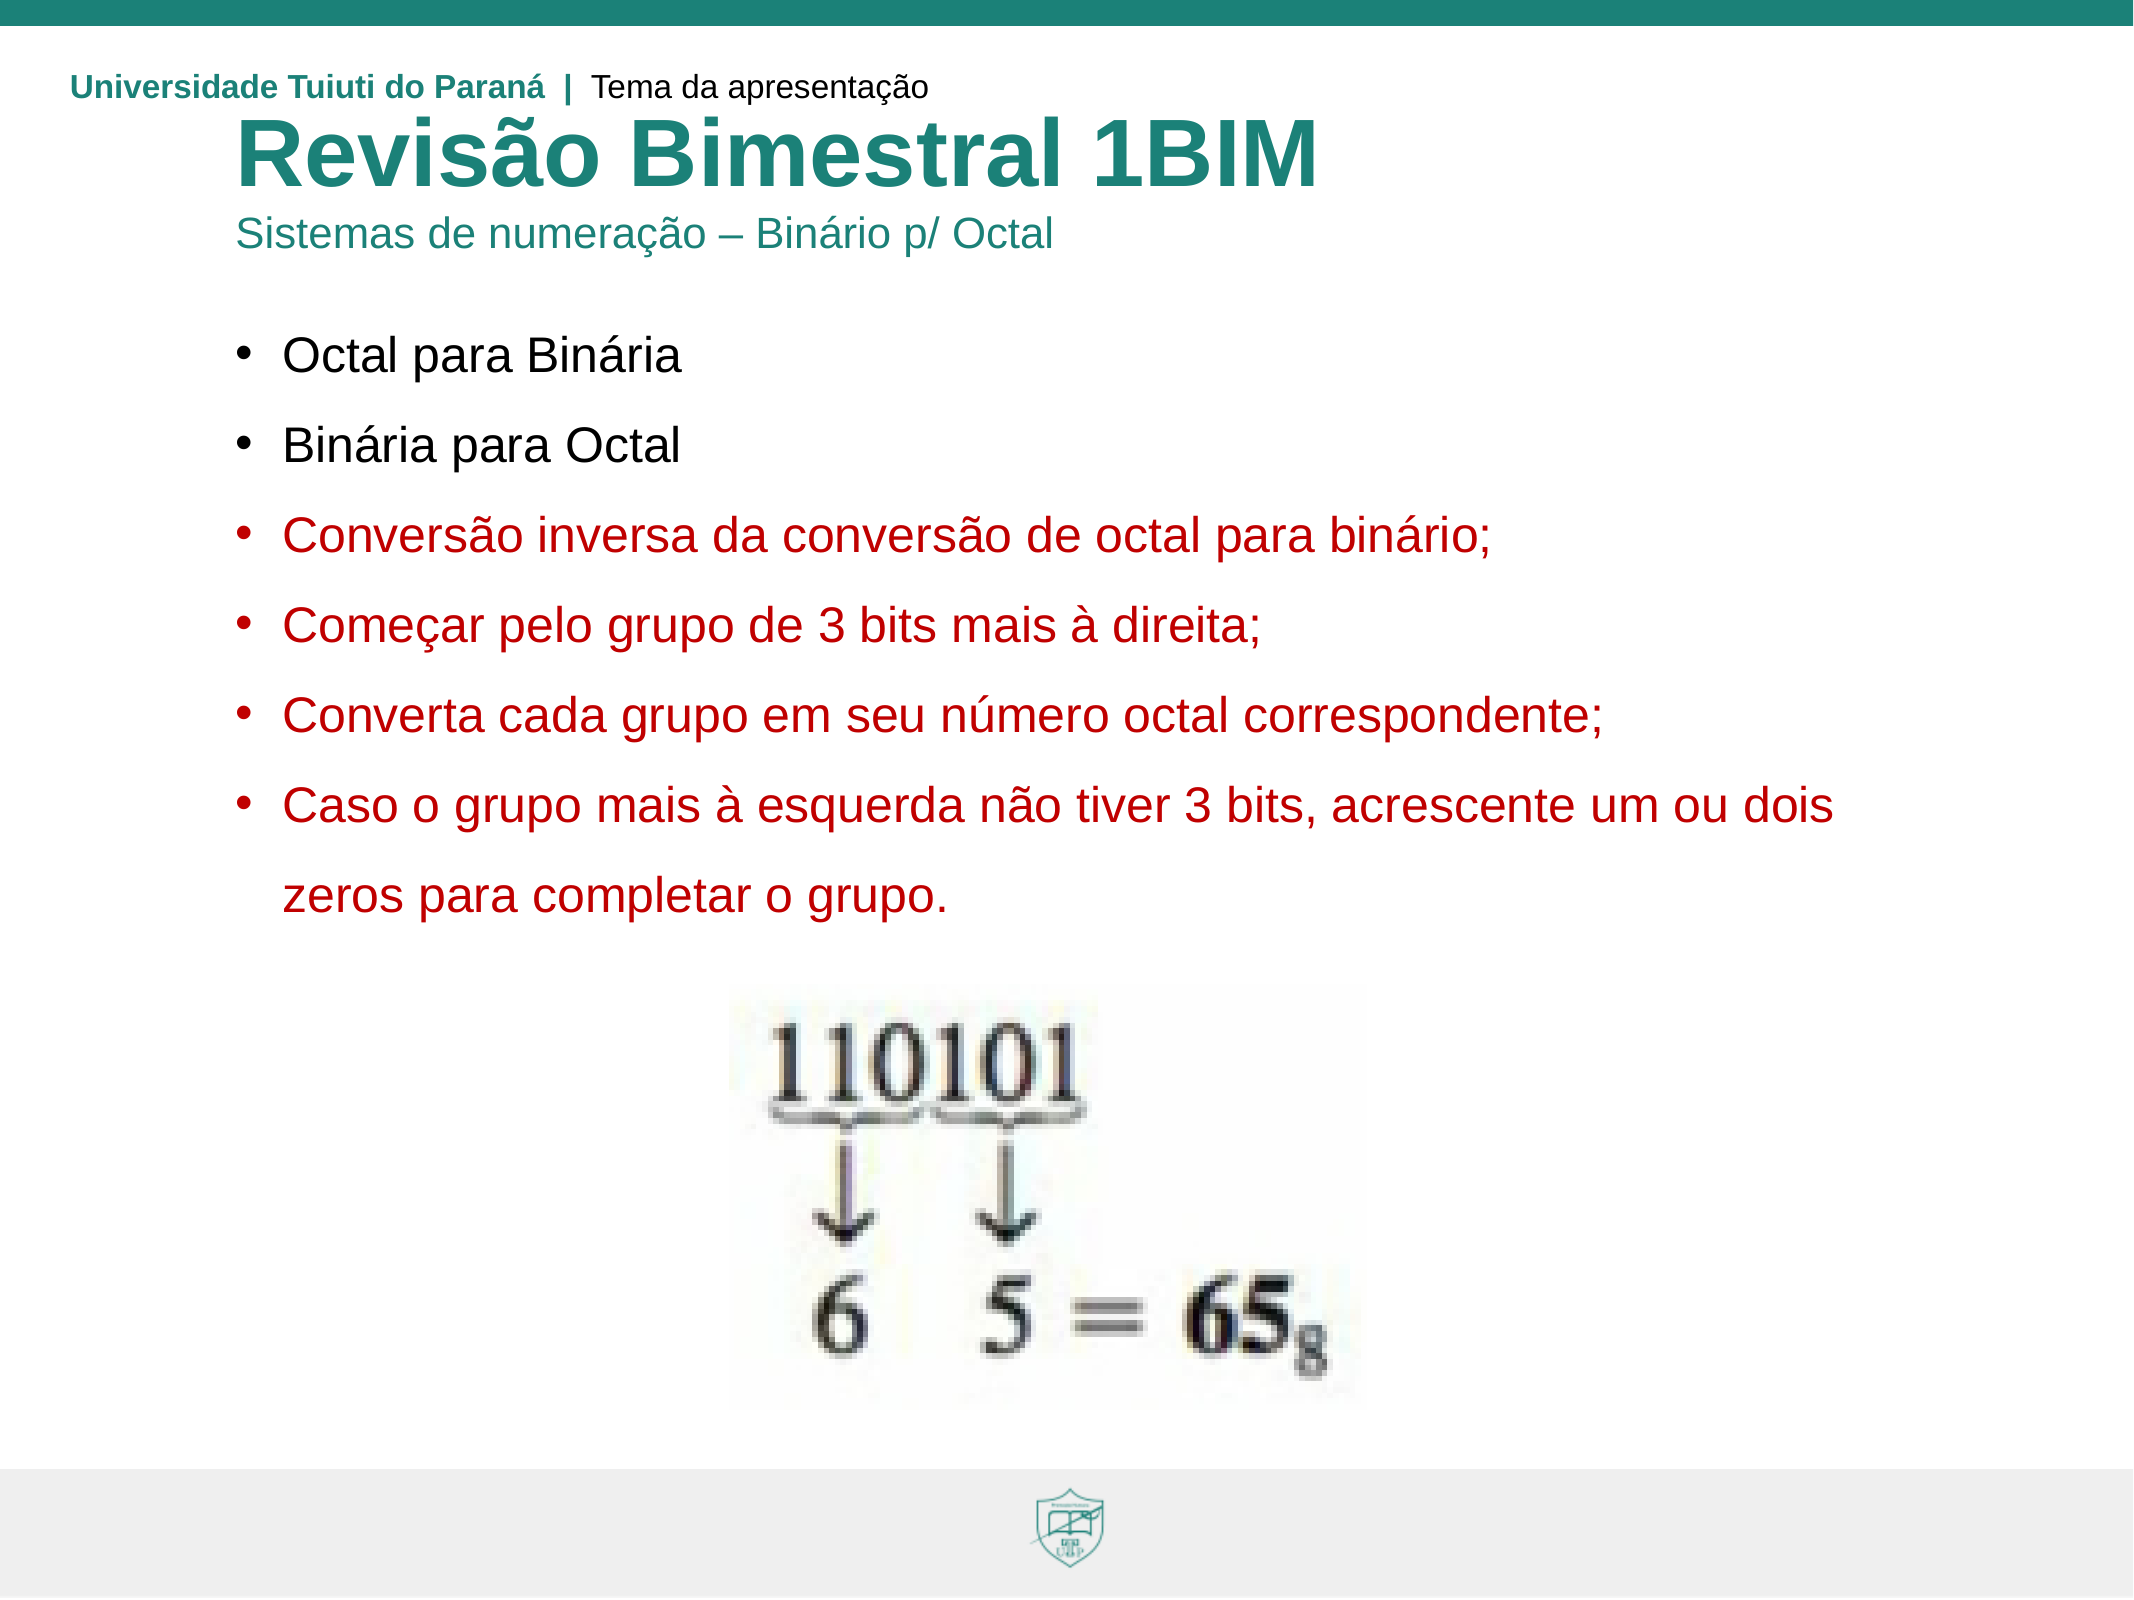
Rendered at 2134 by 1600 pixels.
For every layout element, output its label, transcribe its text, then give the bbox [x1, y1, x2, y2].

text_box Universidade Tuiuti do Paraná | Tema da apresentação [63, 59, 936, 112]
picture [0, 0, 2134, 26]
text_box Revisão Bimestral 1BIM Sistemas de numeração – Binário p/ Octal Octal para Binária Binária para Octal Conversão inversa da conversão de octal para binário; Começar pelo grupo de 3 bits mais à direita; Converta cada grupo em seu número octal correspondente; Caso o grupo mais à esquerda não tiver 3 bits, acrescente um ou dois zeros para completar o grupo. [229, 83, 1867, 929]
picture [729, 984, 1367, 1410]
picture [0, 1469, 2134, 1598]
